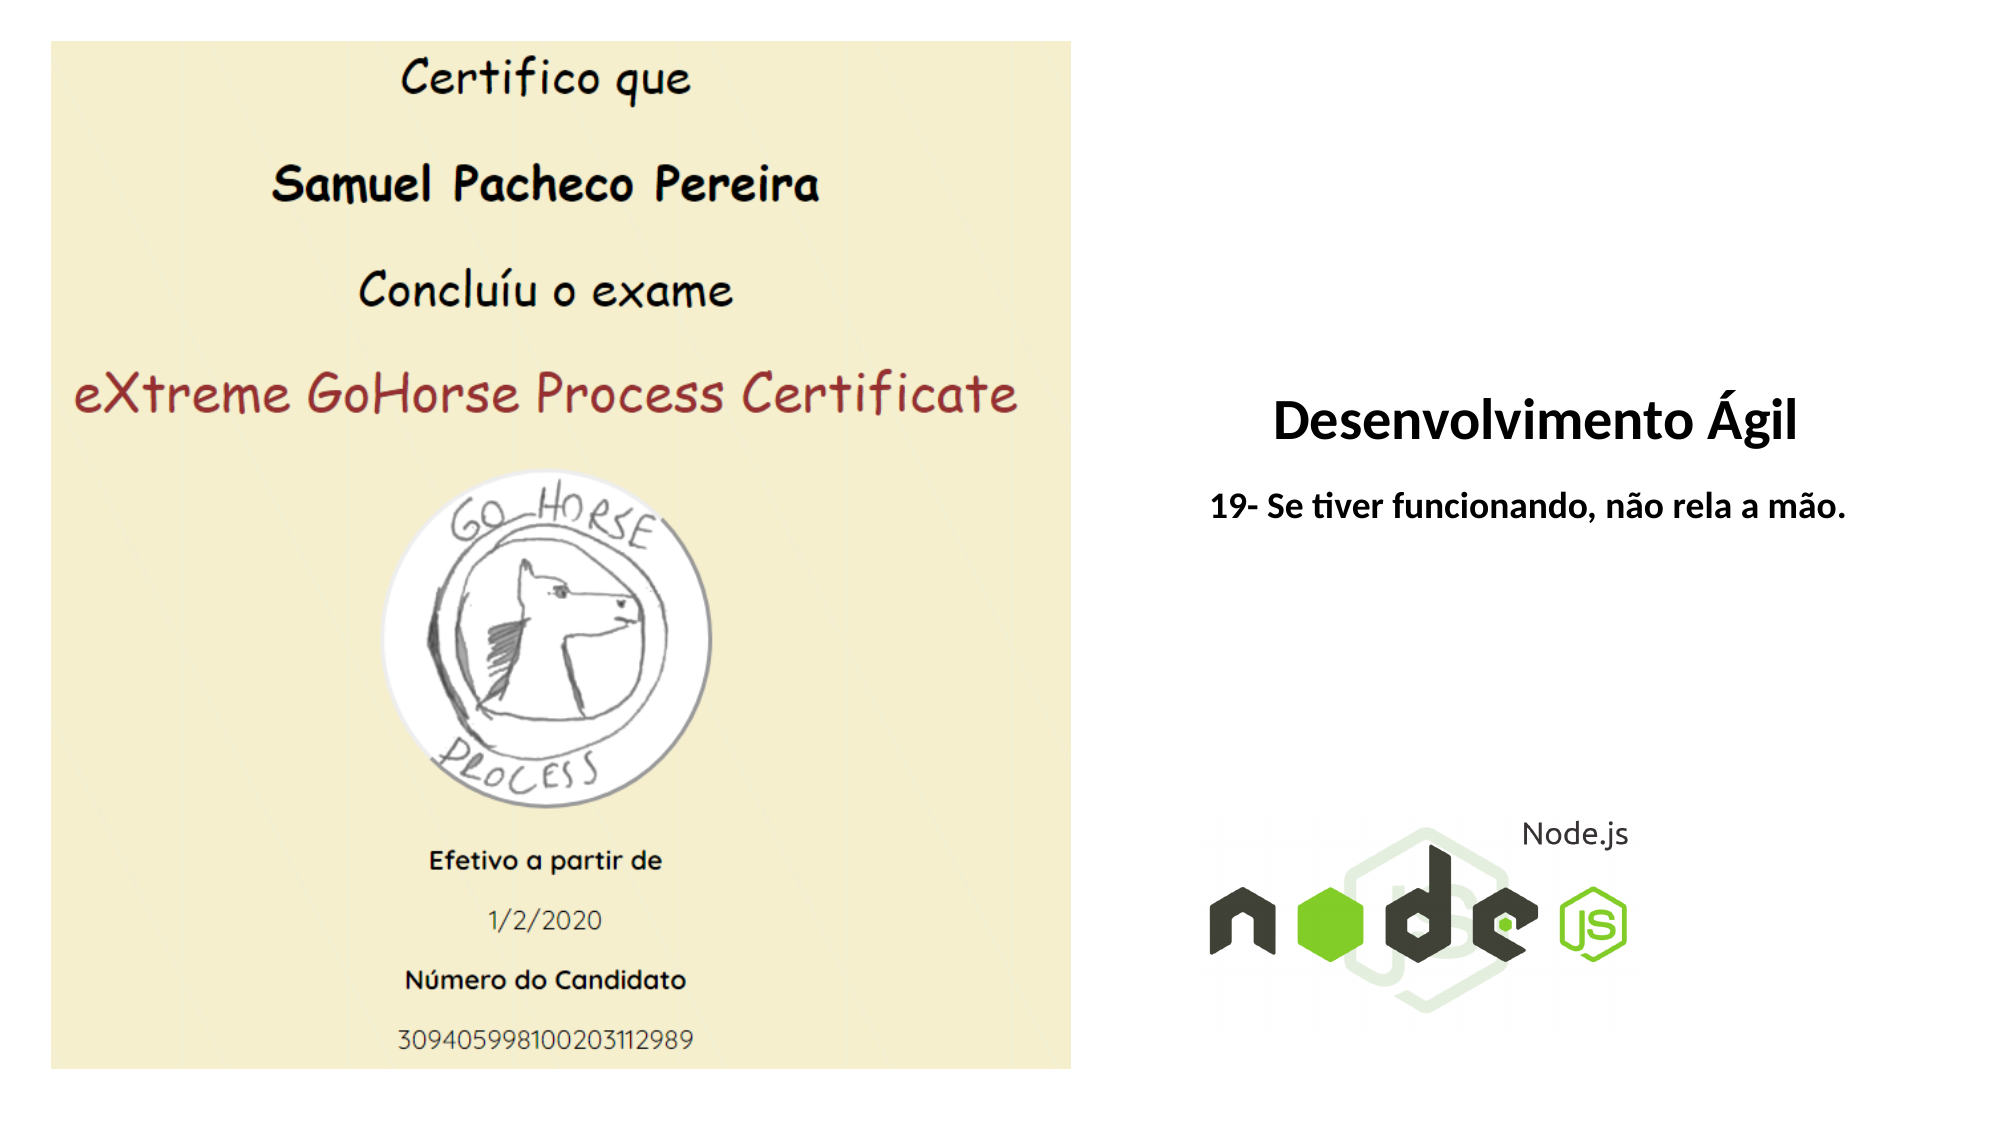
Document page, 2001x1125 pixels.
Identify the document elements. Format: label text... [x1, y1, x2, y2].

text_box 19- Se tiver funcionando, não rela a mão. [1194, 473, 1908, 534]
text_box Desenvolvimento Ágil [1179, 373, 1893, 459]
picture [1194, 809, 1645, 1036]
picture [51, 41, 1071, 1069]
